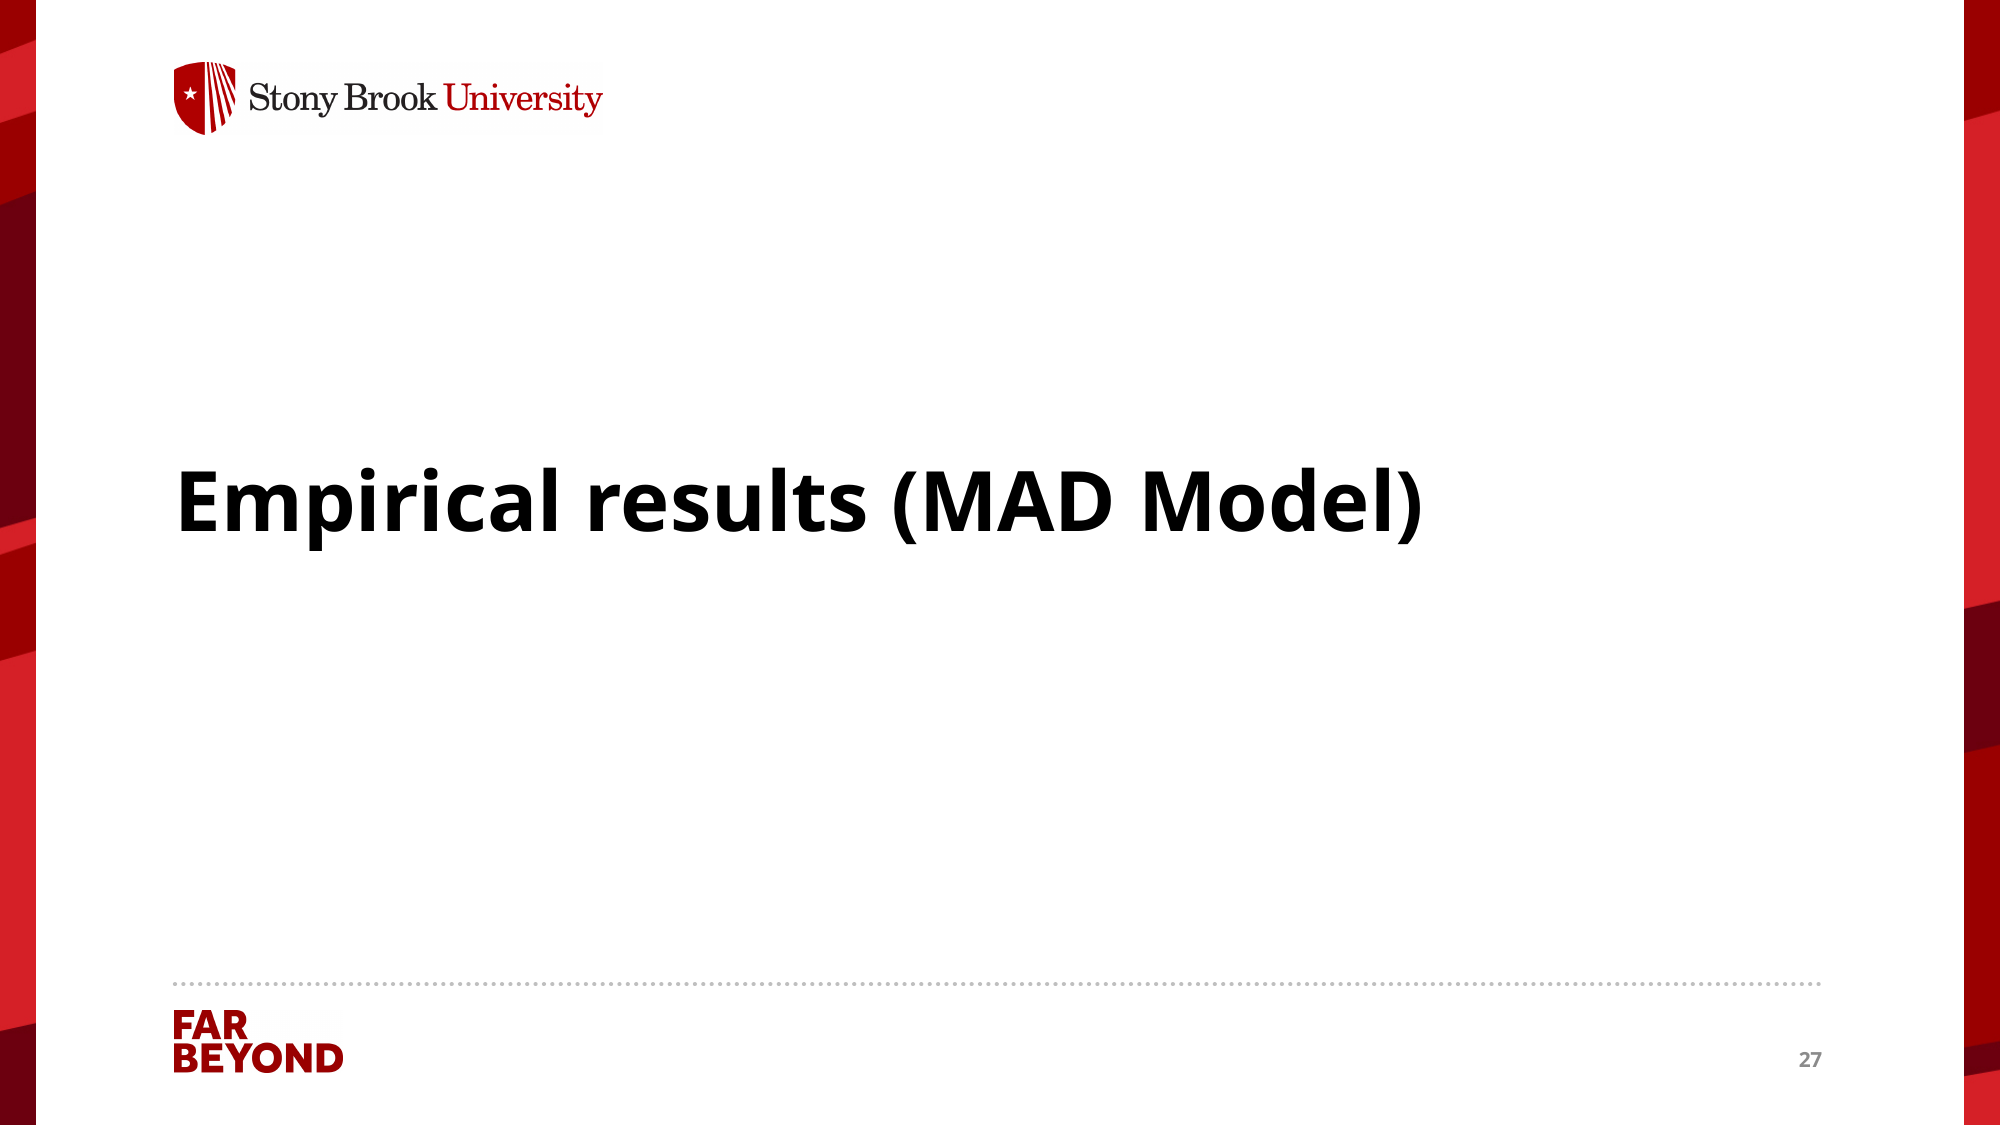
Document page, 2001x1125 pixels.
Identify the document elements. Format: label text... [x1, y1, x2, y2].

slide_number 27 [1387, 1031, 1838, 1092]
picture [174, 62, 603, 135]
picture [0, 0, 36, 1125]
title Empirical results (MAD Model) [174, 475, 1825, 650]
picture [1964, 0, 2000, 1125]
picture [174, 1010, 343, 1073]
